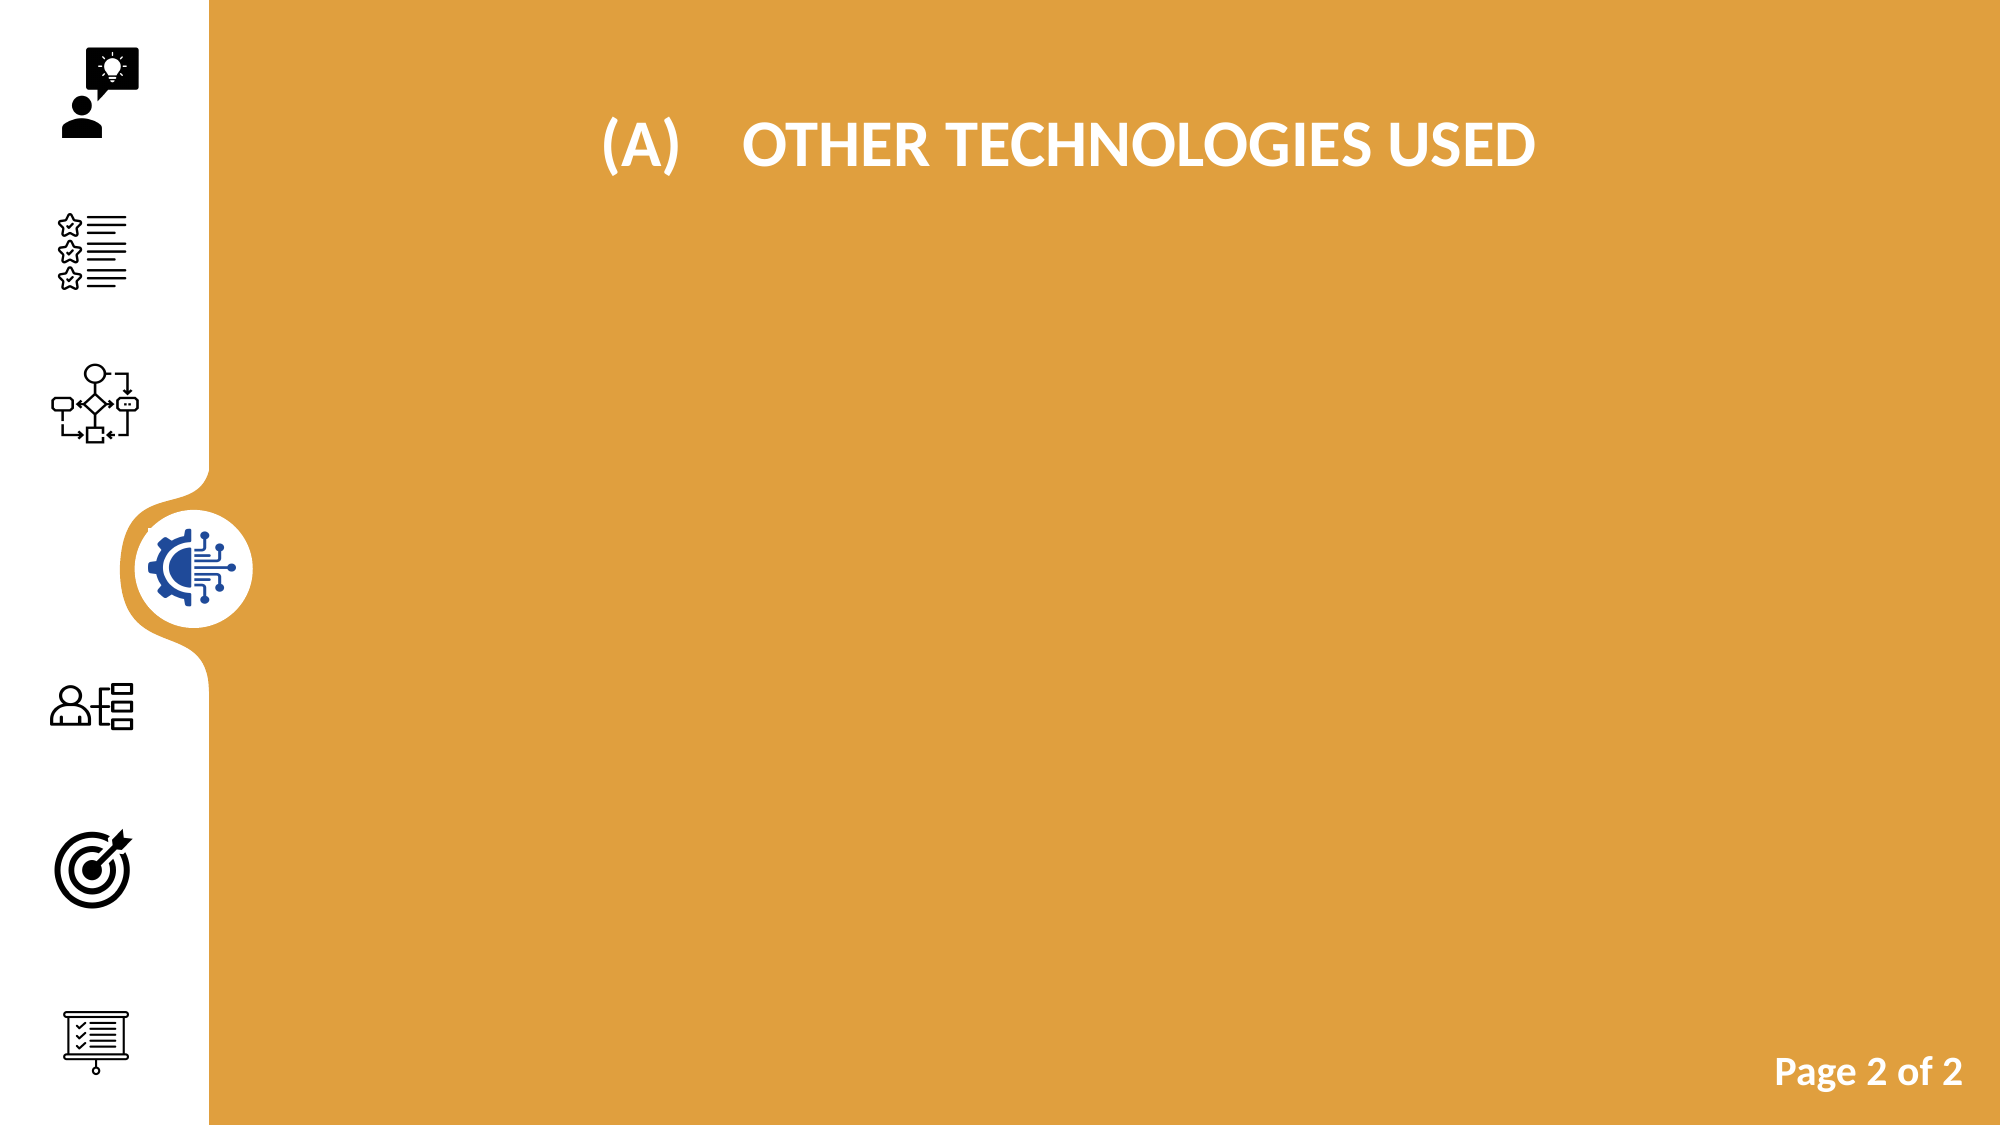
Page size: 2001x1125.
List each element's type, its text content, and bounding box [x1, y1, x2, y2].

picture [62, 1009, 130, 1077]
picture [54, 213, 130, 290]
picture [39, 659, 144, 754]
picture [48, 361, 142, 446]
picture [48, 509, 134, 589]
text_box (A) OTHER TECHNOLOGIES USED [585, 92, 1595, 187]
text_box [0, 339, 1710, 551]
text_box Page 2 of 2 [1759, 1036, 1984, 1101]
picture [46, 820, 141, 917]
picture [45, 37, 155, 147]
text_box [134, 509, 253, 628]
